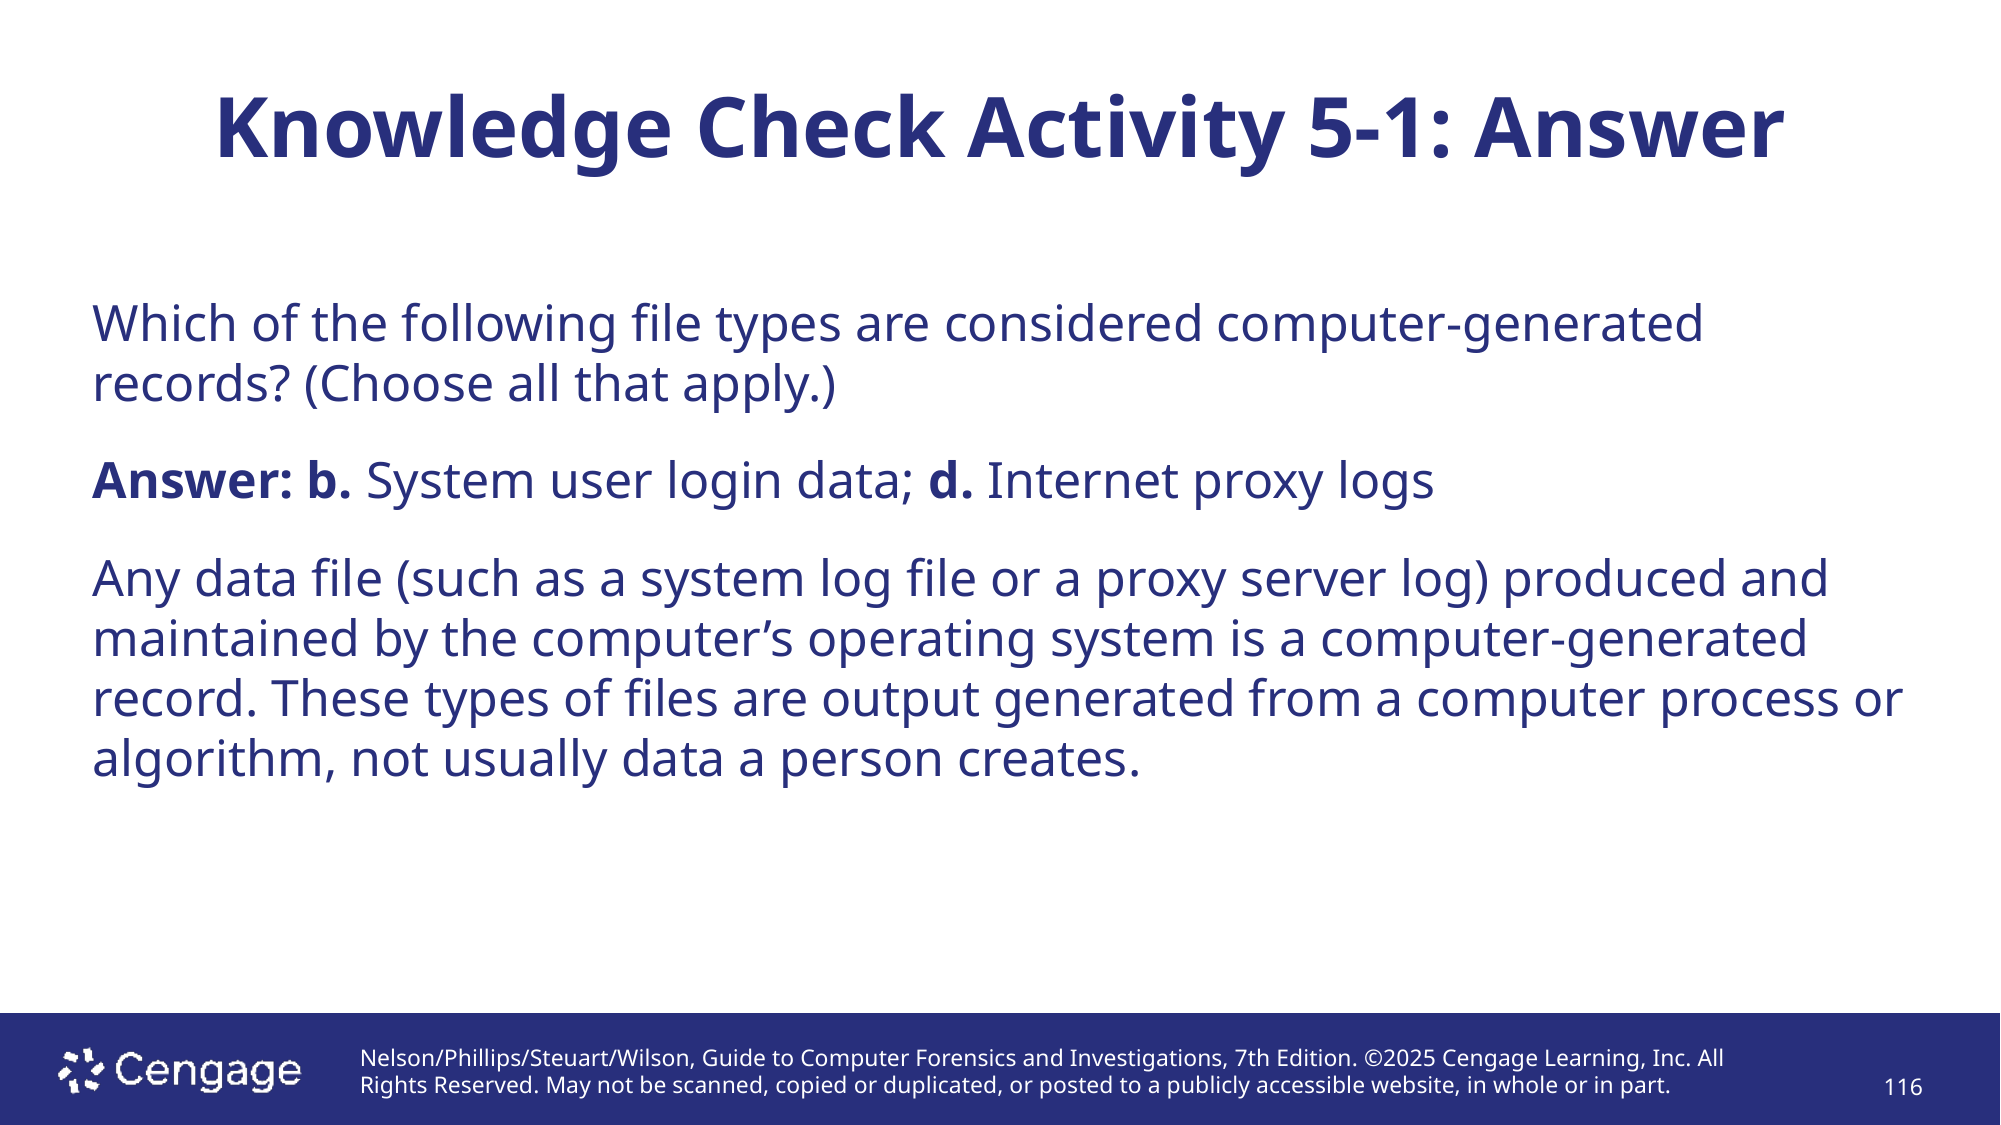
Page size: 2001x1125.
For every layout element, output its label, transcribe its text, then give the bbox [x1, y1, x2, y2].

picture [30, 1020, 329, 1122]
list Which of the following file types are considered computer-generated records? (Choose all that apply.) Answer: b. System user login data; d. Internet proxy logs Any data file (such as a system log file or a proxy server log) produced and maintained by the computer’s operating system is a computer-generated record. These types of files are output generated from a computer process or algorithm, not usually data a person creates. [77, 283, 1923, 714]
title Knowledge Check Activity 5-1: Answer [78, 77, 1923, 278]
